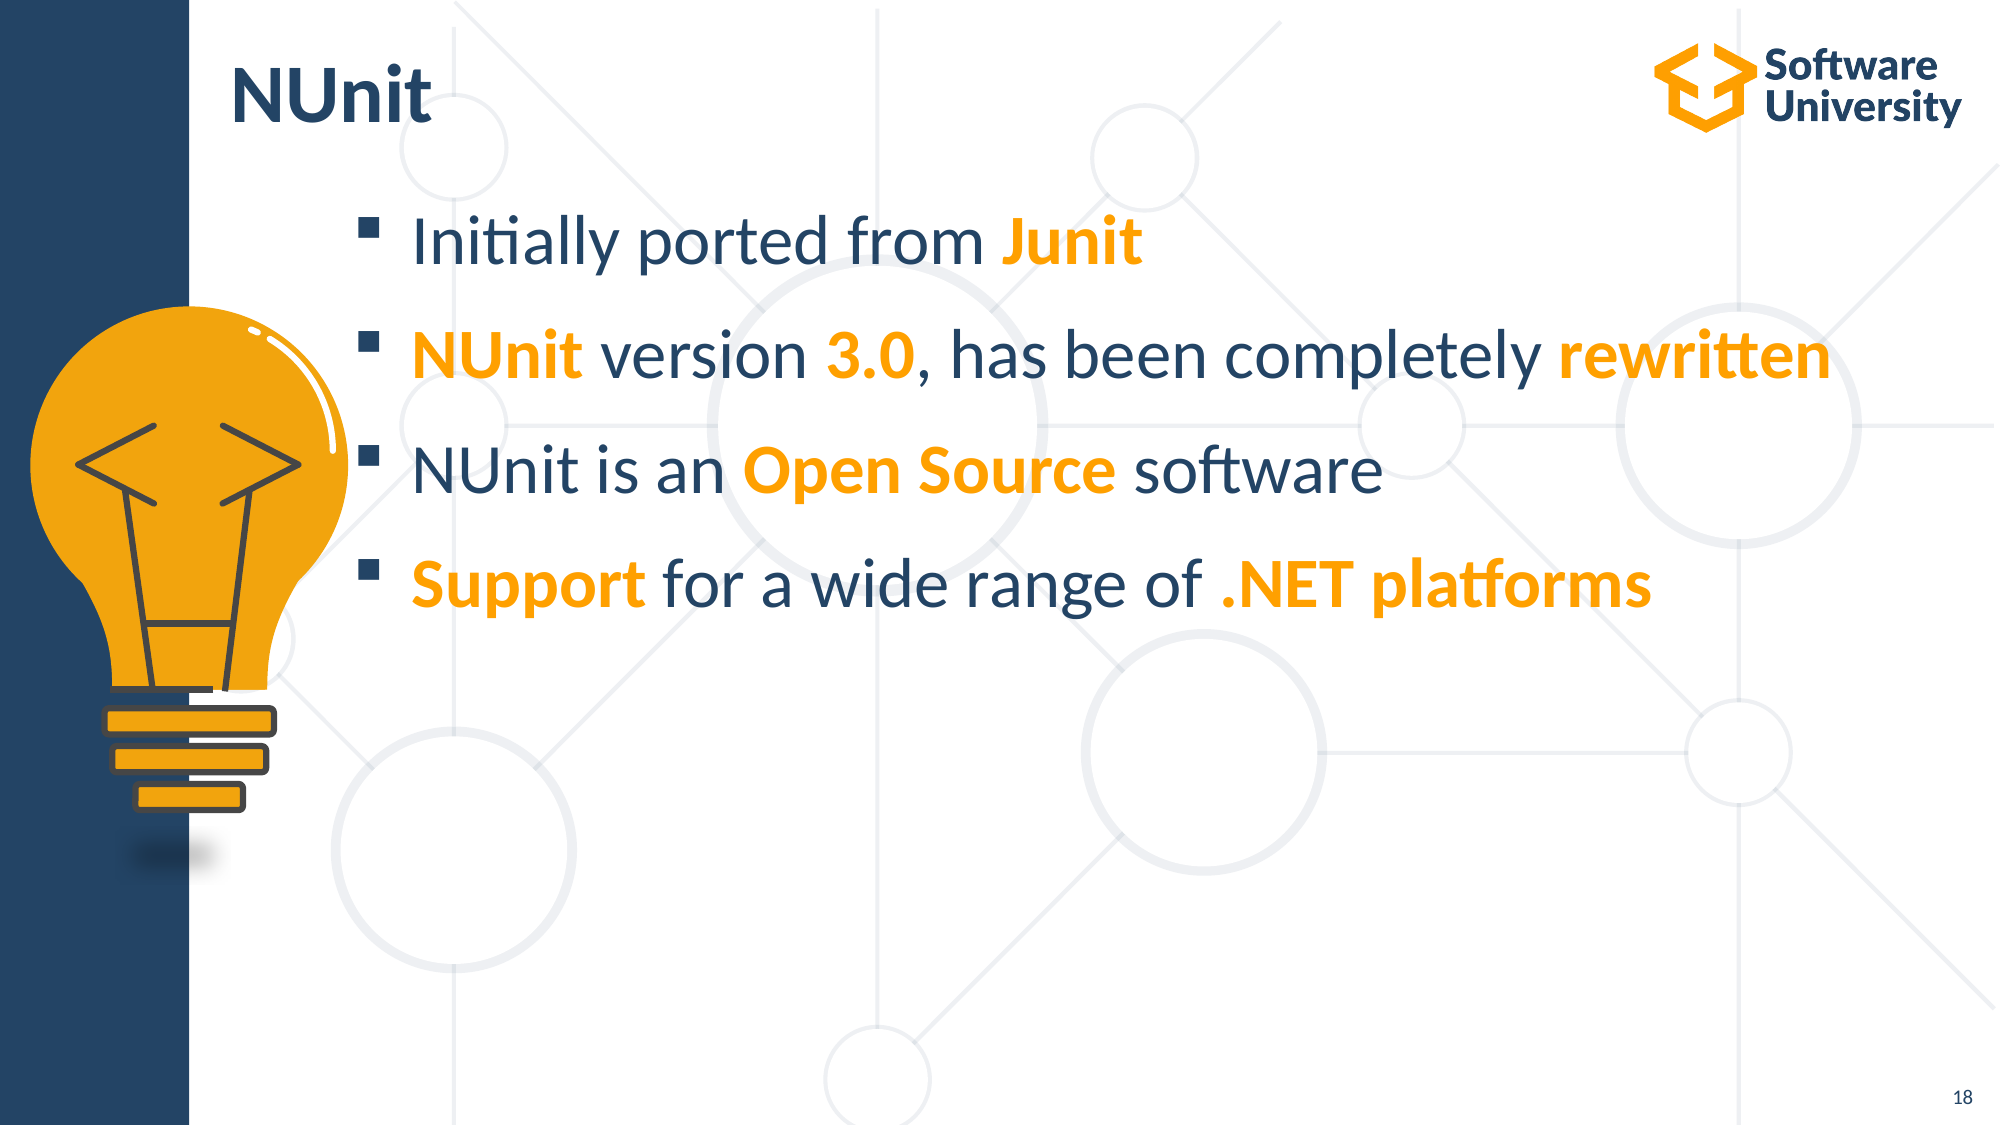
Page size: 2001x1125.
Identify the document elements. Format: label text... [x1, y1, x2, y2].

list Initially ported from Junit NUnit version 3.0, has been completely rewritten NUnit is an Open Source software Support for a wide range of .NET platforms [334, 183, 1997, 1094]
text_box 18 [1927, 1067, 1989, 1117]
title NUnit [212, 16, 1628, 162]
picture [1641, 31, 1973, 145]
